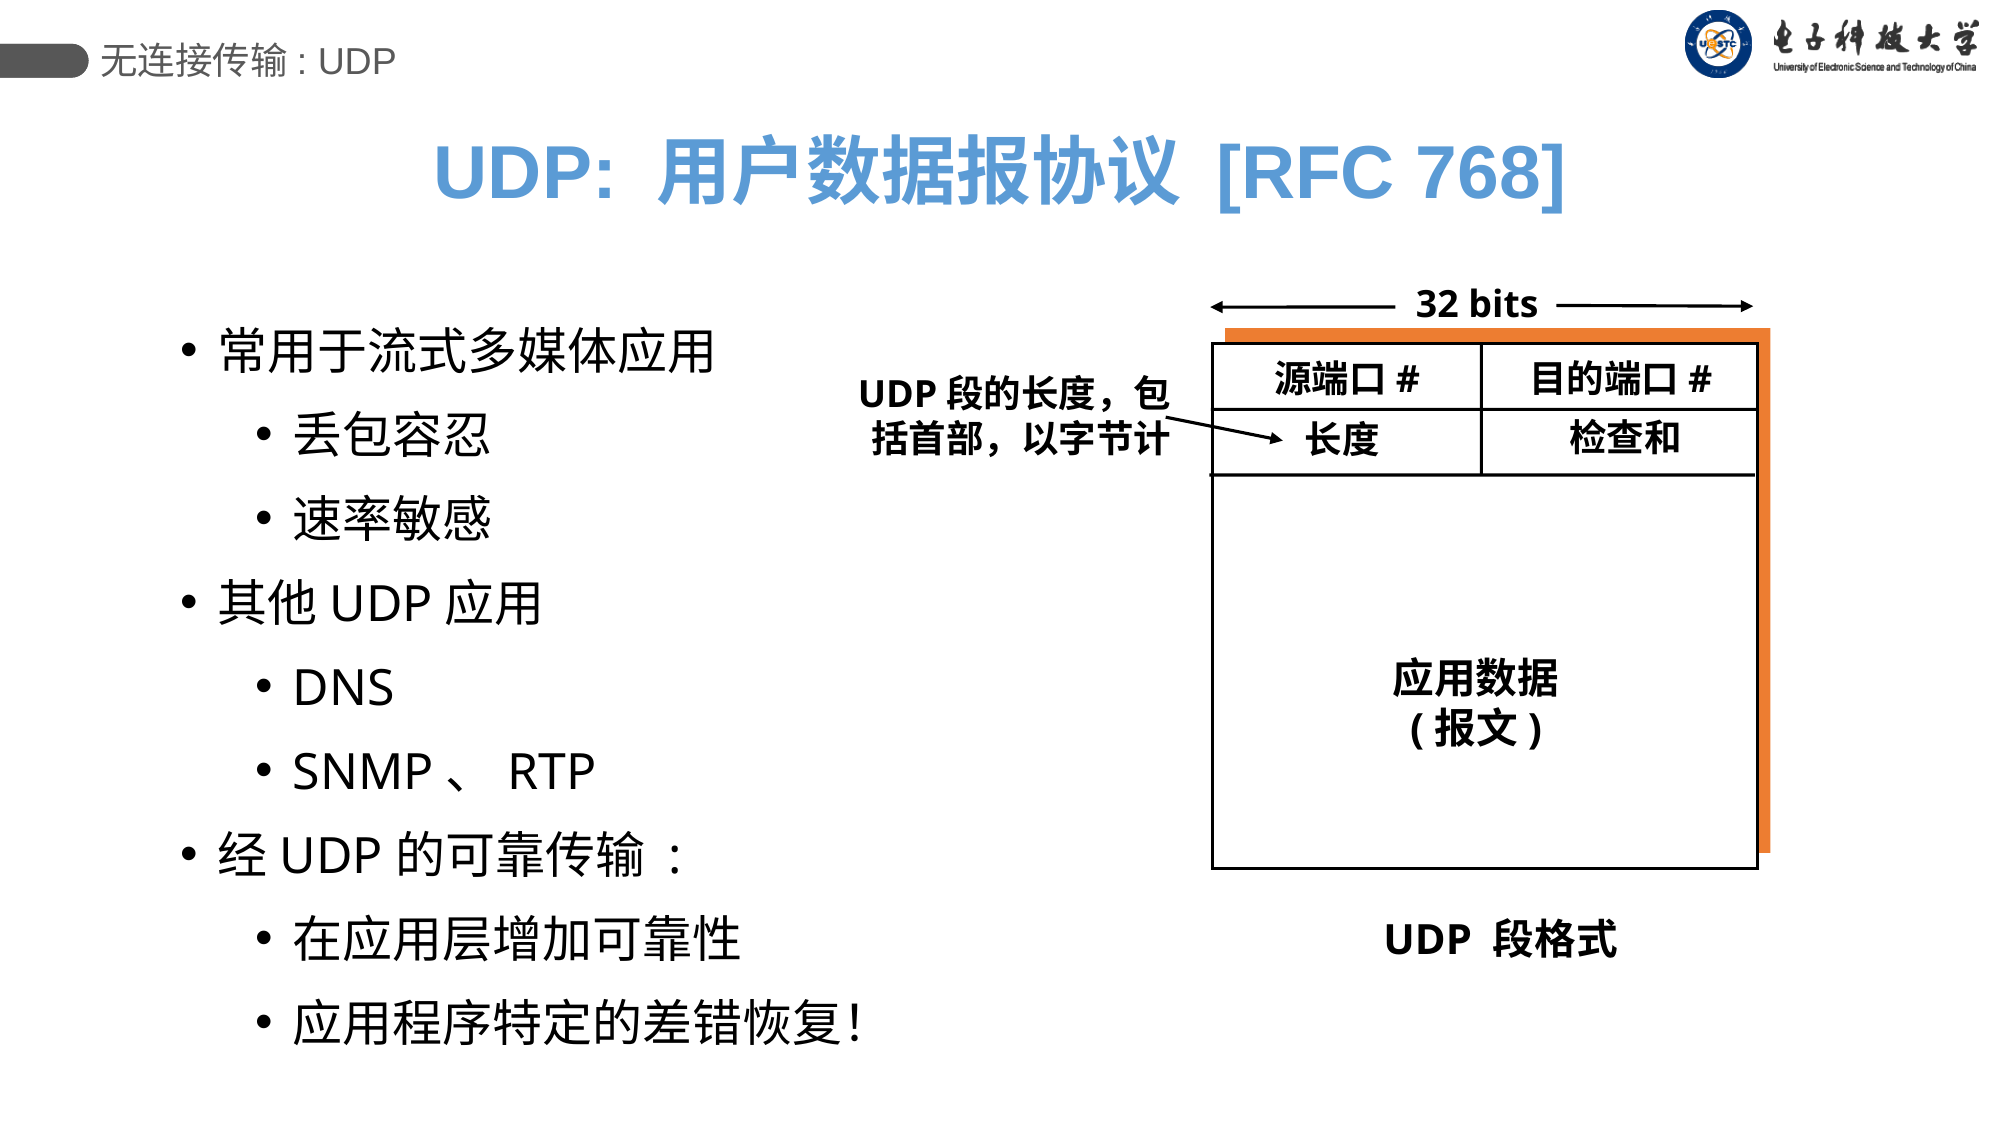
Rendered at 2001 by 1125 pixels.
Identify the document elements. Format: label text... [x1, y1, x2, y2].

text_box 常用于流式多媒体应用 丢包容忍 速率敏感 其他UDP应用 DNS SNMP、RTP 经UDP的可靠传输 : 在应用层增加可靠性 应用程序特定的差错恢复！ [165, 288, 969, 1051]
text_box UDP 段格式 [1368, 905, 1633, 970]
text_box [1210, 300, 1396, 314]
text_box [1165, 417, 1283, 445]
text_box [1556, 299, 1754, 313]
text_box [1212, 410, 1758, 869]
text_box [1225, 328, 1771, 853]
picture [1685, 10, 1979, 78]
text_box [1212, 343, 1481, 409]
text_box 无连接传输: UDP [100, 28, 450, 91]
text_box 应用数据 (报文) [1377, 644, 1575, 760]
text_box 源端口# [1259, 347, 1435, 408]
text_box 目的端口# [1514, 347, 1728, 408]
text_box 检查和 [1554, 406, 1697, 467]
text_box [1482, 343, 1758, 409]
text_box 32 bits [1401, 273, 1554, 333]
text_box [287, 62, 1713, 250]
text_box UDP: 用户数据报协议 [RFC 768] [418, 116, 1581, 222]
text_box 长度 [1289, 408, 1395, 468]
text_box UDP段的长度，包括首部，以字节计 [842, 362, 1186, 468]
